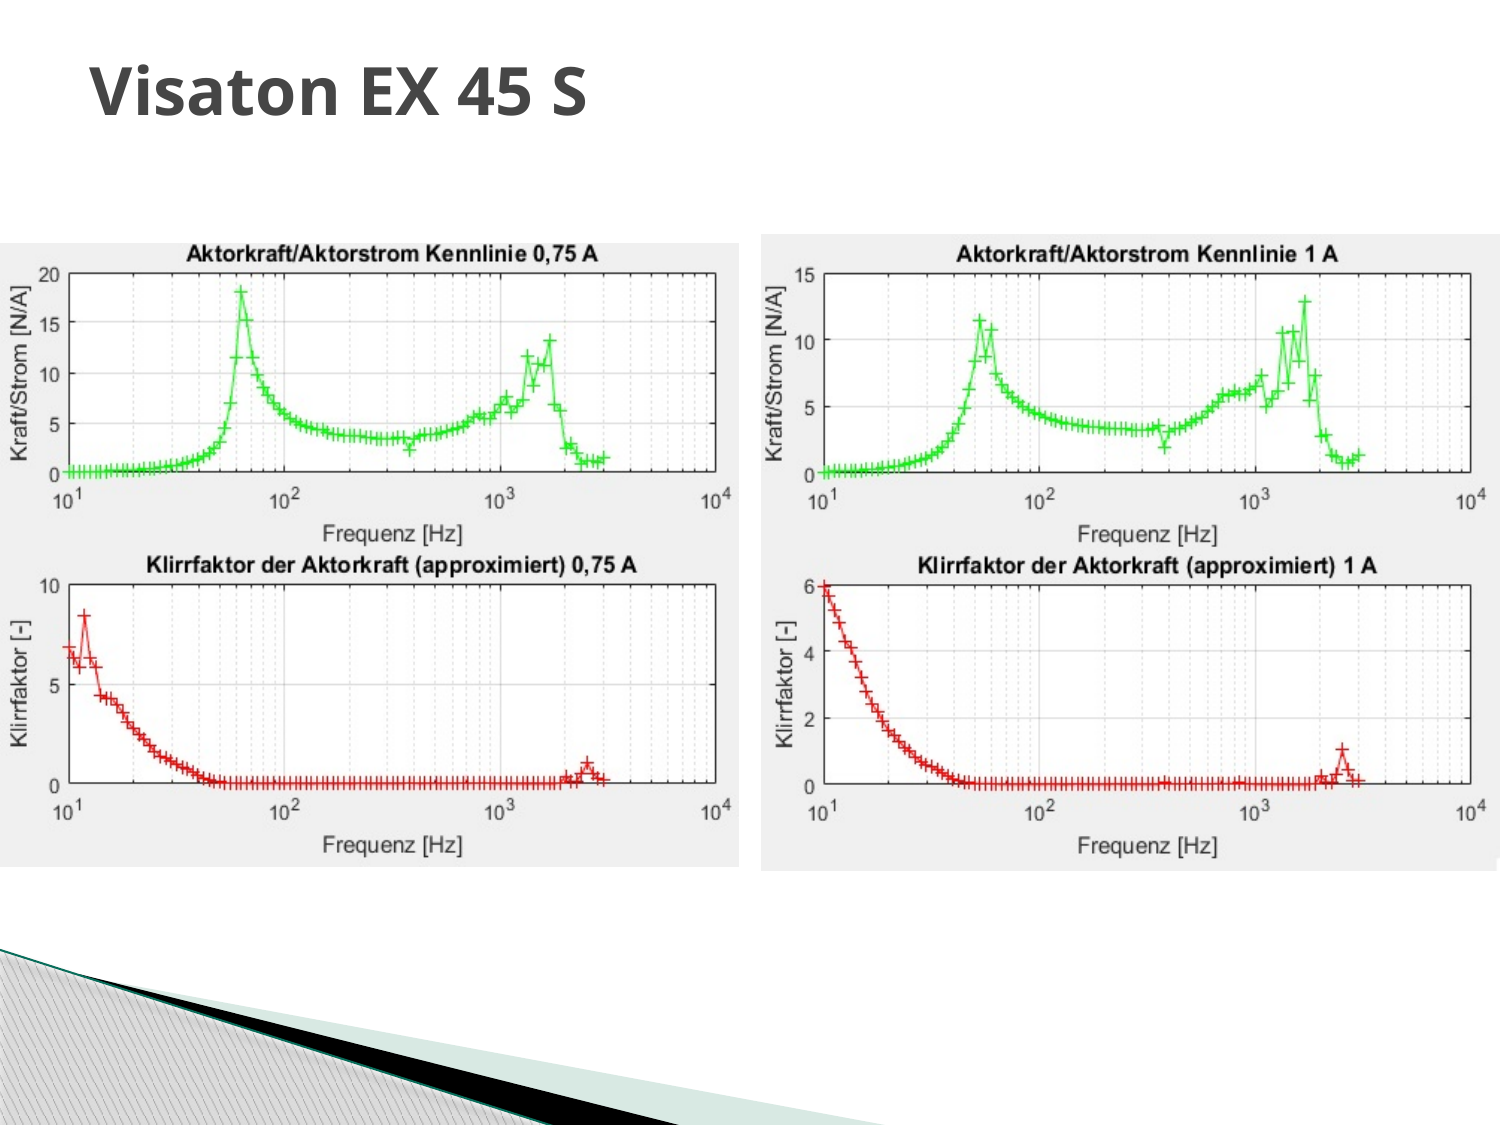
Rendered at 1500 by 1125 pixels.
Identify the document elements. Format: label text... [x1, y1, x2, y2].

picture [761, 234, 1500, 871]
picture [0, 243, 739, 868]
title Visaton EX 45 S [75, 0, 1425, 183]
